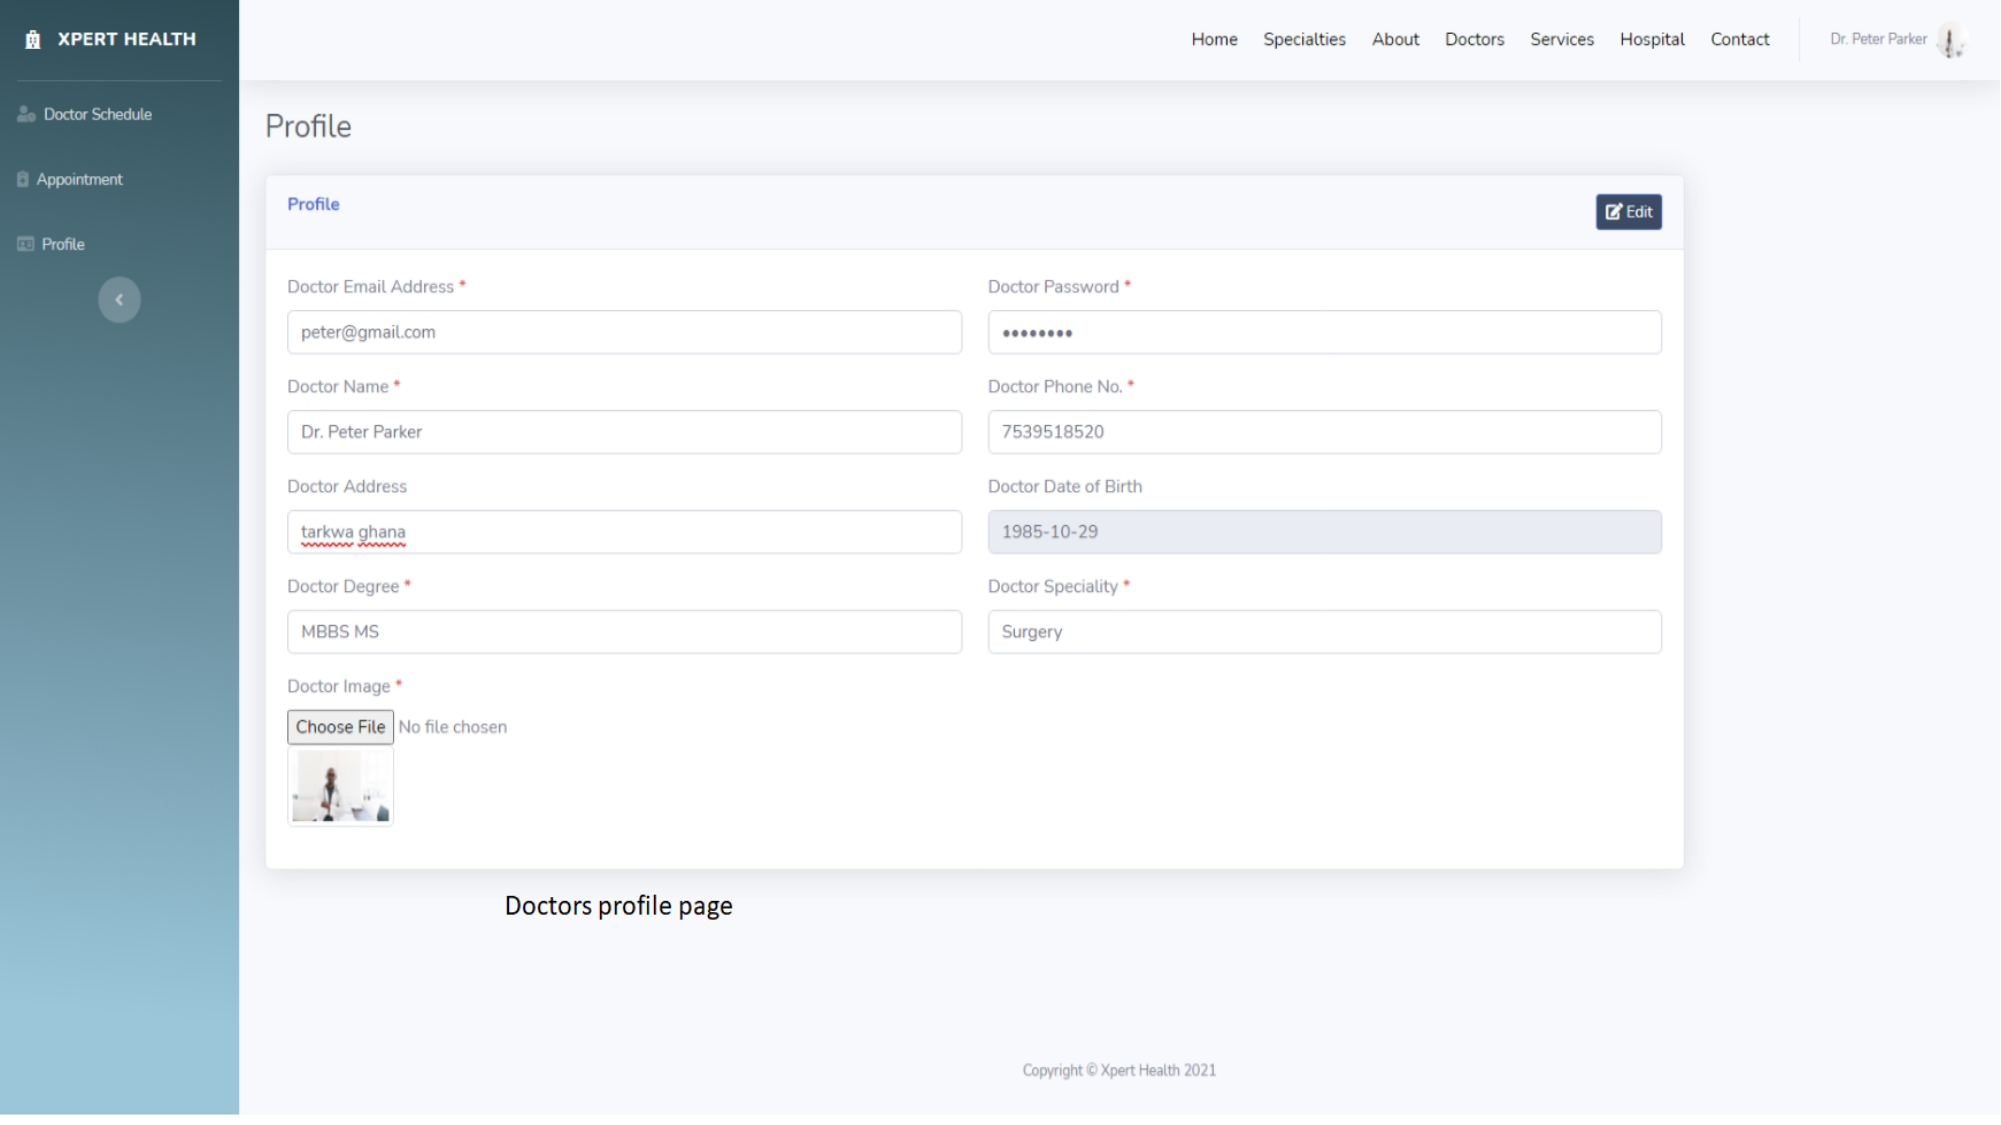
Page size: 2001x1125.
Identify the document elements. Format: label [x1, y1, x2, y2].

list [0, 0, 2000, 1125]
